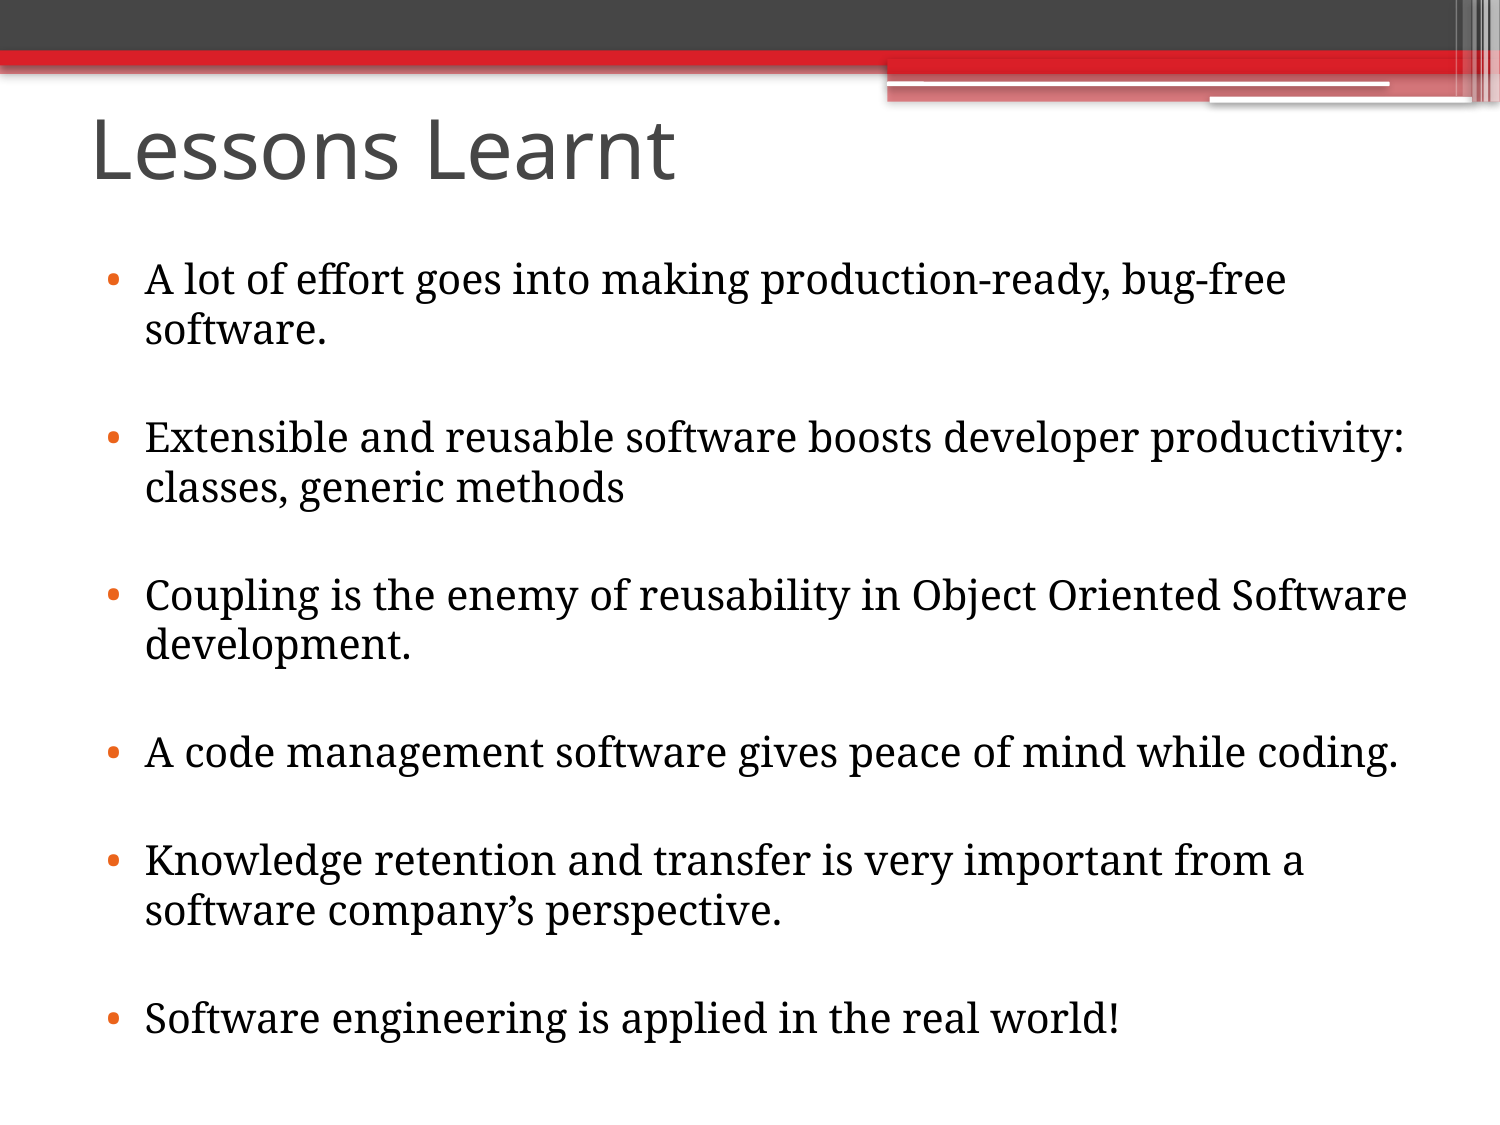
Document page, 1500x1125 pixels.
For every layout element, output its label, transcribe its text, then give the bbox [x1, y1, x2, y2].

title Lessons Learnt [75, 58, 1425, 234]
list A lot of effort goes into making production-ready, bug-free software. Extensible and reusable software boosts developer productivity: classes, generic methods Coupling is the enemy of reusability in Object Oriented Software development. A code management software gives peace of mind while coding. Knowledge retention and transfer is very important from a software company’s perspective. Software engineering is applied in the real world! [75, 246, 1425, 1079]
